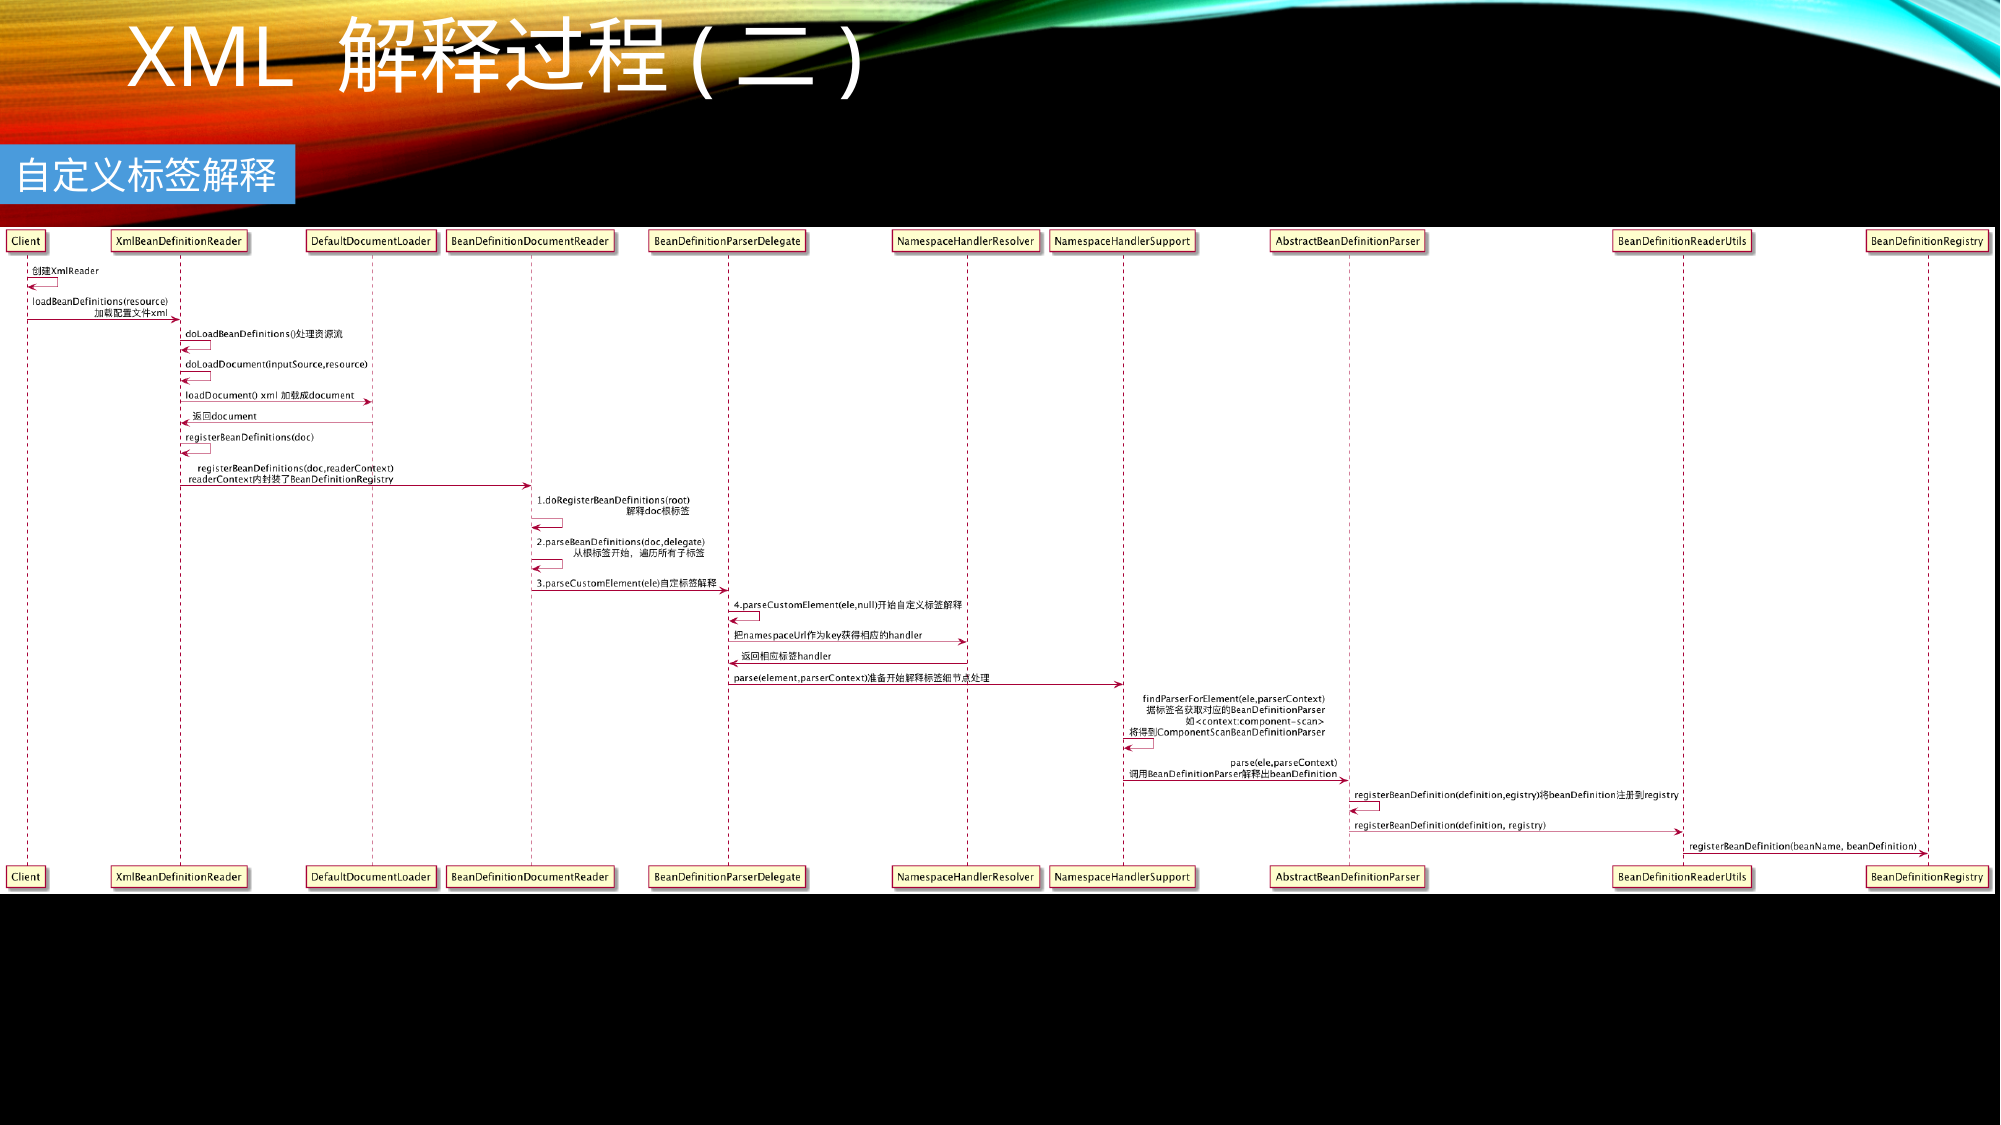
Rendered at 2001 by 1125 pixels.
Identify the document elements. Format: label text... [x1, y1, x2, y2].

text_box 自定义标签解释 [0, 144, 296, 205]
picture [0, 0, 2000, 894]
title xml 解释过程(二) [112, 0, 1525, 119]
